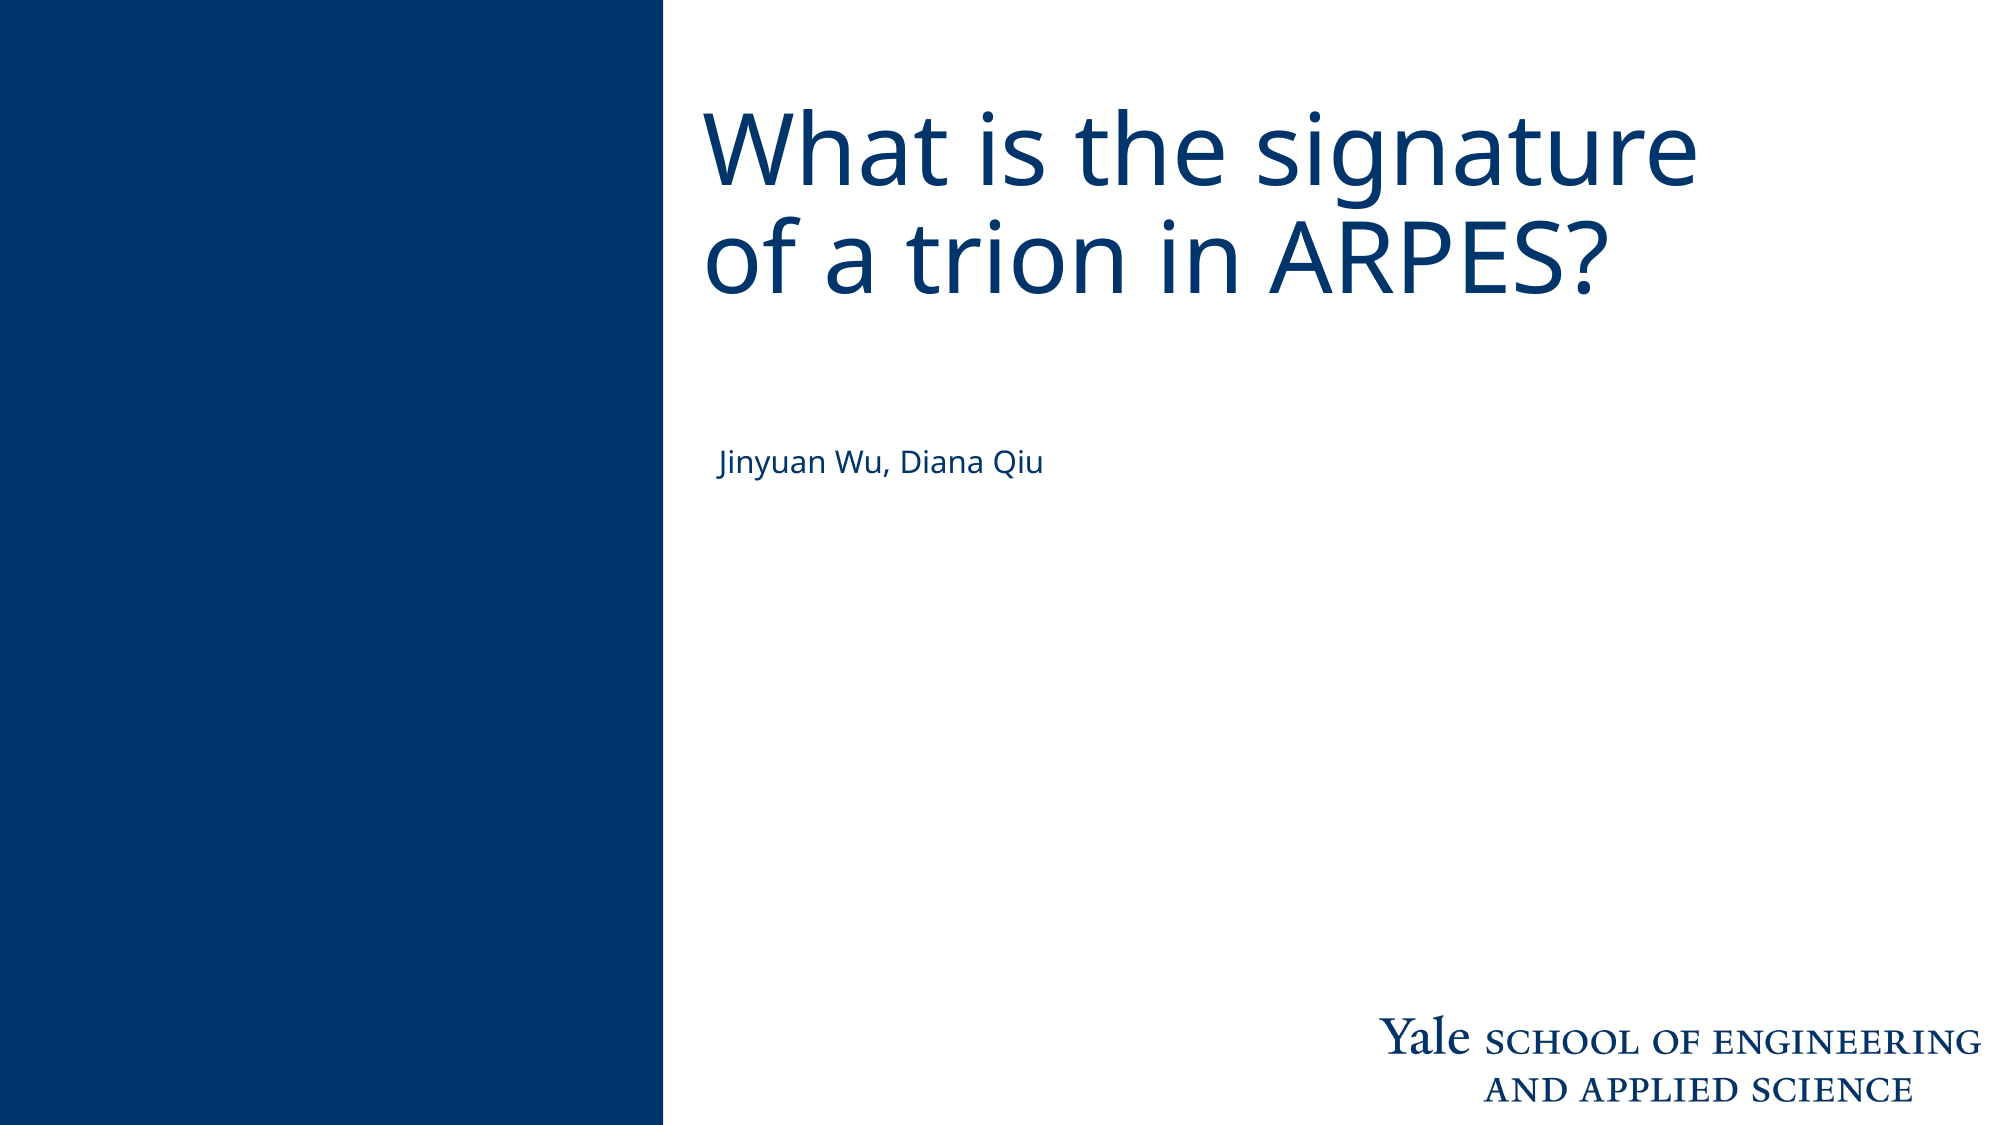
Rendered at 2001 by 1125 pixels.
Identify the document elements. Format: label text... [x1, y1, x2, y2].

list What is the signature of a trion in ARPES? [687, 92, 1835, 339]
picture [1379, 1015, 1981, 1102]
picture [0, 0, 664, 1125]
text_box Jinyuan Wu, Diana Qiu [703, 439, 1930, 584]
